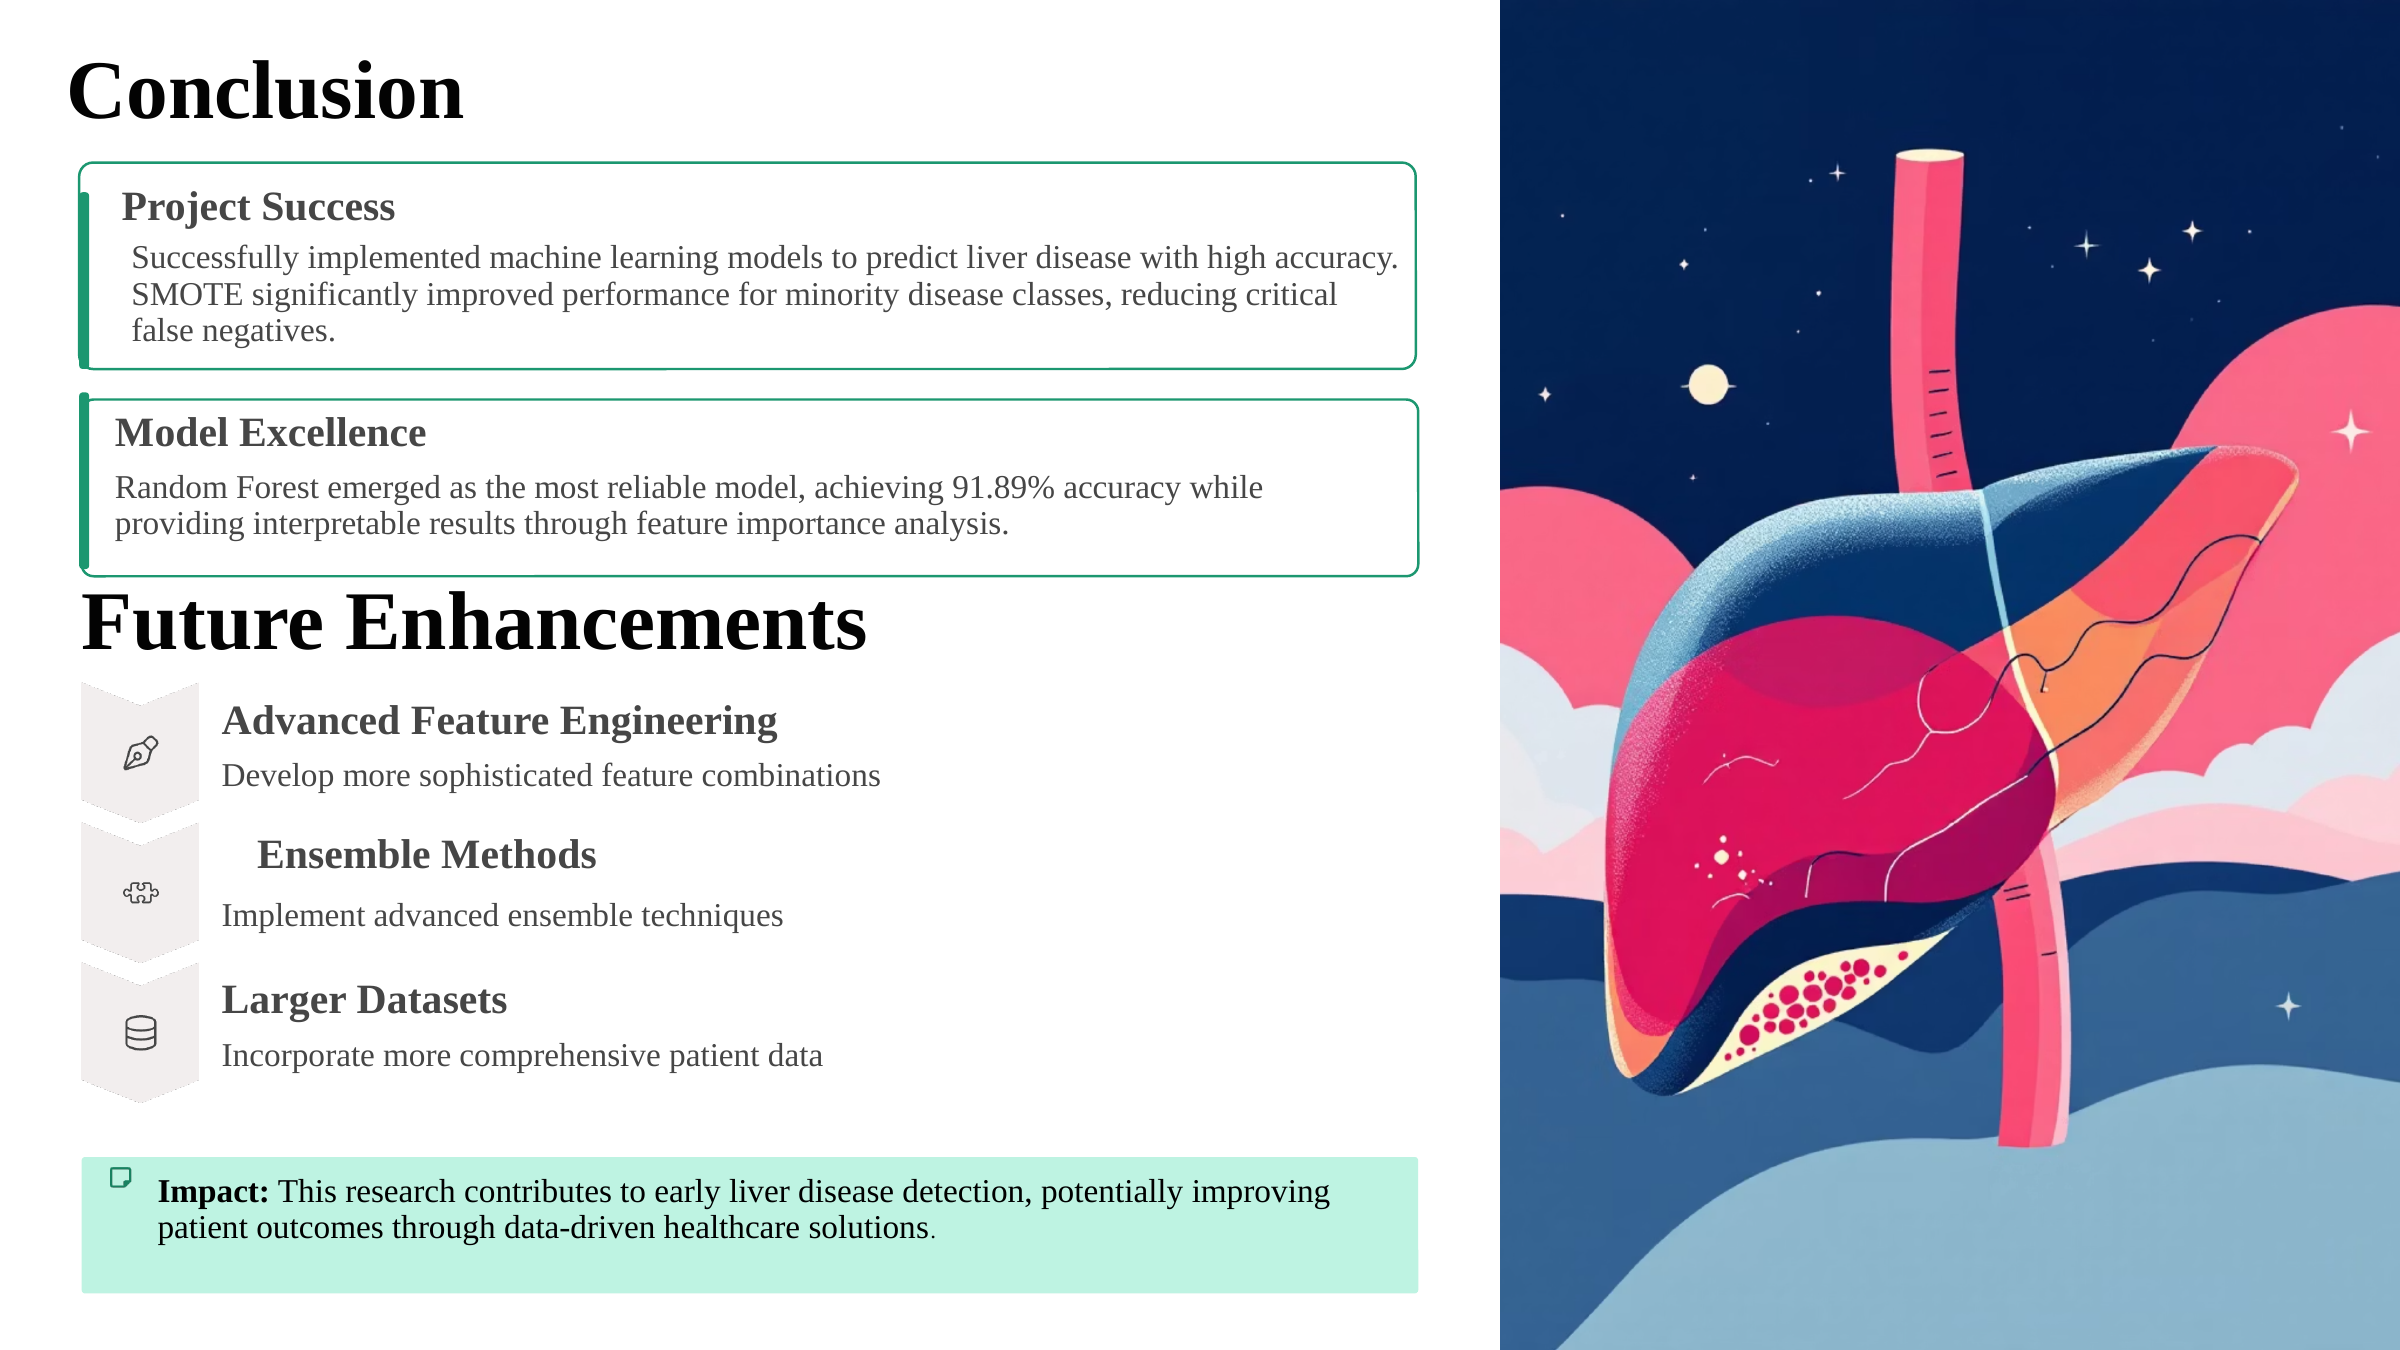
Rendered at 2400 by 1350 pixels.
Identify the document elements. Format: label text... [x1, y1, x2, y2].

text_box [79, 392, 90, 570]
text_box [81, 1157, 1419, 1294]
text_box Larger Datasets [221, 985, 514, 1022]
text_box Random Forest emerged as the most reliable model, achieving 91.89% accuracy while providing interpretable results through feature importance analysis. [114, 468, 1393, 544]
text_box Project Success [121, 192, 414, 229]
picture [104, 1164, 135, 1188]
text_box Implement advanced ensemble techniques [221, 896, 1419, 934]
text_box [83, 399, 1419, 577]
text_box [79, 192, 90, 369]
text_box Impact: This research contributes to early liver disease detection, potentially improving patient outcomes through data-driven healthcare solutions. [157, 1172, 1395, 1247]
text_box Model Excellence [114, 418, 407, 455]
text_box Incorporate more comprehensive patient data [221, 1036, 1419, 1074]
text_box [79, 162, 1416, 370]
picture [81, 682, 199, 1103]
text_box Future Enhancements [81, 622, 1444, 1294]
picture [1499, 0, 2400, 1350]
text_box Ensemble Methods [257, 840, 549, 878]
text_box Develop more sophisticated feature combinations [221, 756, 1419, 794]
text_box Successfully implemented machine learning models to predict liver disease with high accuracy. SMOTE significantly improved performance for minority disease classes, reducing critical false negatives. [131, 238, 1409, 314]
text_box Advanced Feature Engineering [221, 706, 651, 743]
text_box Conclusion [66, 62, 651, 136]
